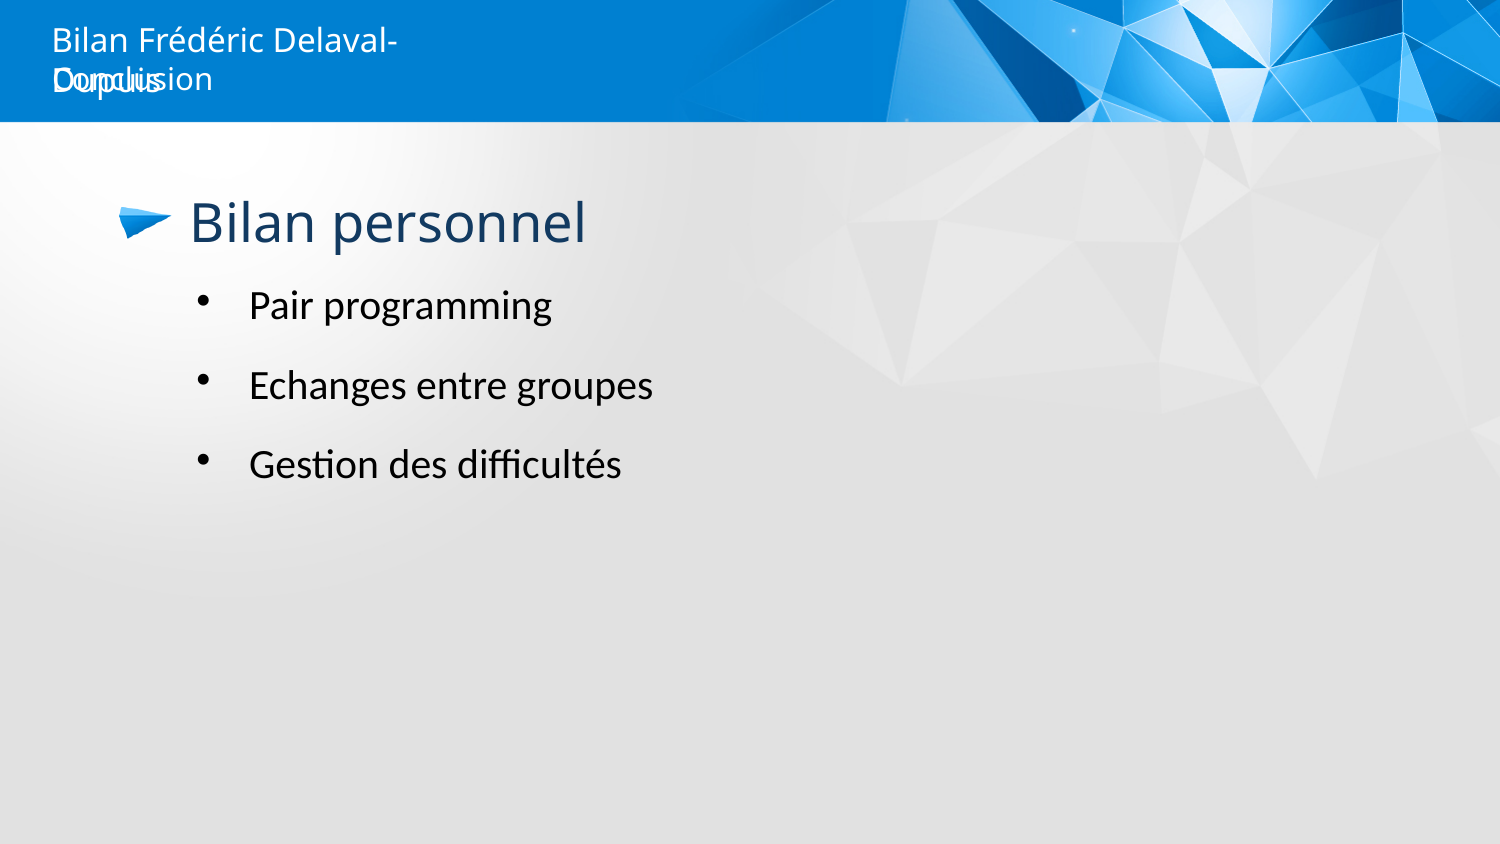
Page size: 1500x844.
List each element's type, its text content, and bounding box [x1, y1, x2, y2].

text_box Pair programming Echanges entre groupes Gestion des difficultés [178, 277, 1323, 791]
text_box Bilan Frédéric Delaval-Dupuis [51, 19, 482, 57]
text_box Bilan personnel [100, 181, 685, 278]
picture [0, 0, 1500, 844]
text_box Conclusion [52, 58, 636, 104]
